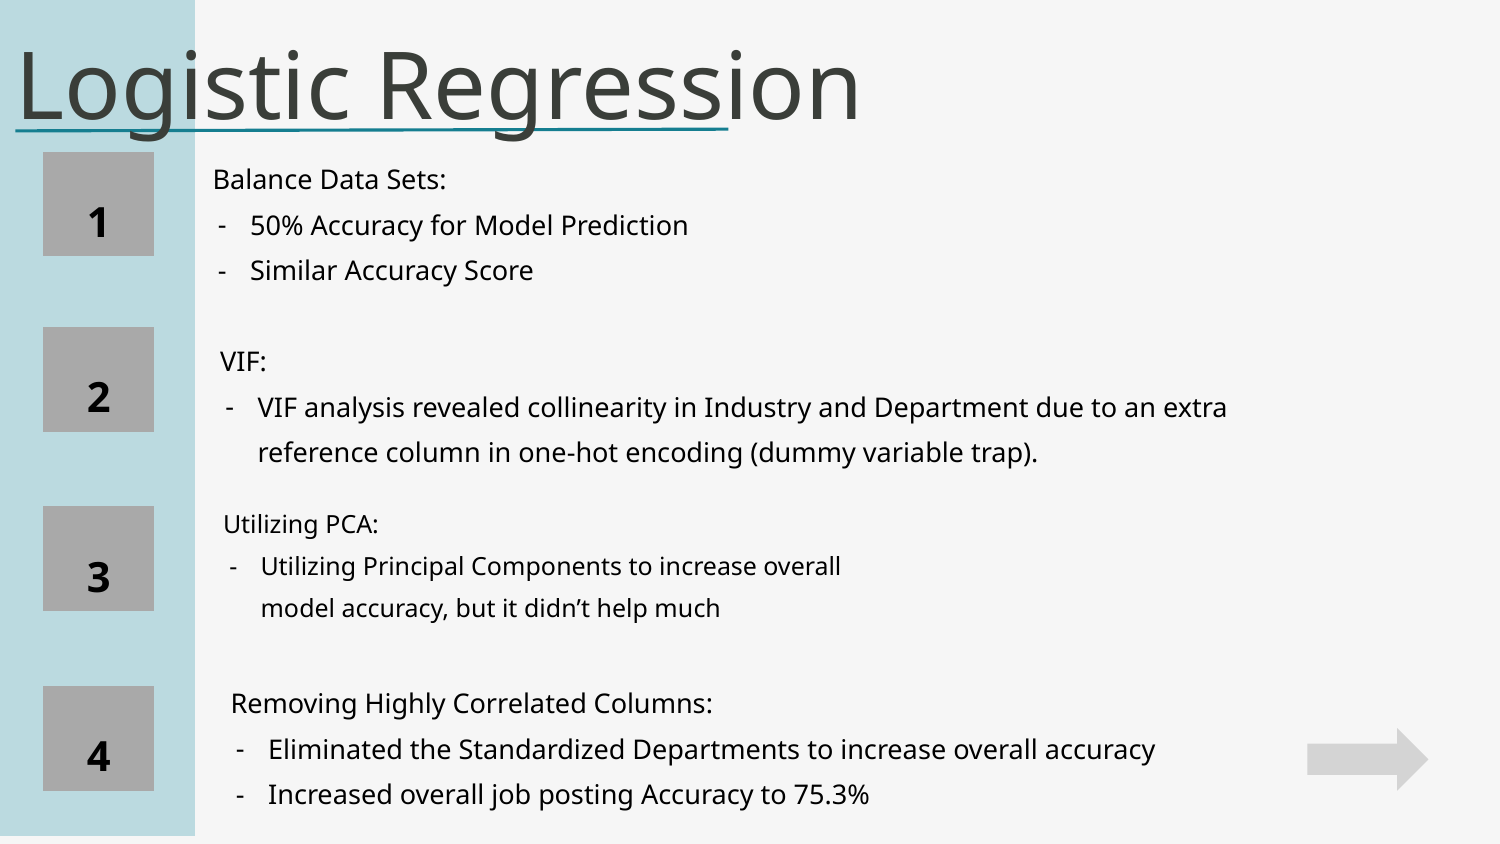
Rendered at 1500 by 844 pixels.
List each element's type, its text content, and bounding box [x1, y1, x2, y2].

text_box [42, 317, 155, 432]
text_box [42, 142, 155, 257]
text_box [42, 676, 155, 791]
text_box Balance Data Sets: 50% Accuracy for Model Prediction Similar Accuracy Score [212, 149, 1500, 287]
text_box Logistic Regression [15, 3, 1347, 139]
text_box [15, 128, 729, 132]
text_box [0, 309, 514, 519]
text_box VIF: VIF analysis revealed collinearity in Industry and Department due to an extra reference column in one-hot encoding (dummy variable trap). [519, 324, 1312, 476]
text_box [42, 497, 155, 612]
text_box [1307, 727, 1429, 791]
text_box Removing Highly Correlated Columns: Eliminated the Standardized Departments to increase overall accuracy Increased overall job posting Accuracy to 75.3% [223, 666, 1405, 818]
text_box Utilizing PCA: Utilizing Principal Components to increase overall model accuracy, but it didn’t help much [223, 496, 875, 623]
